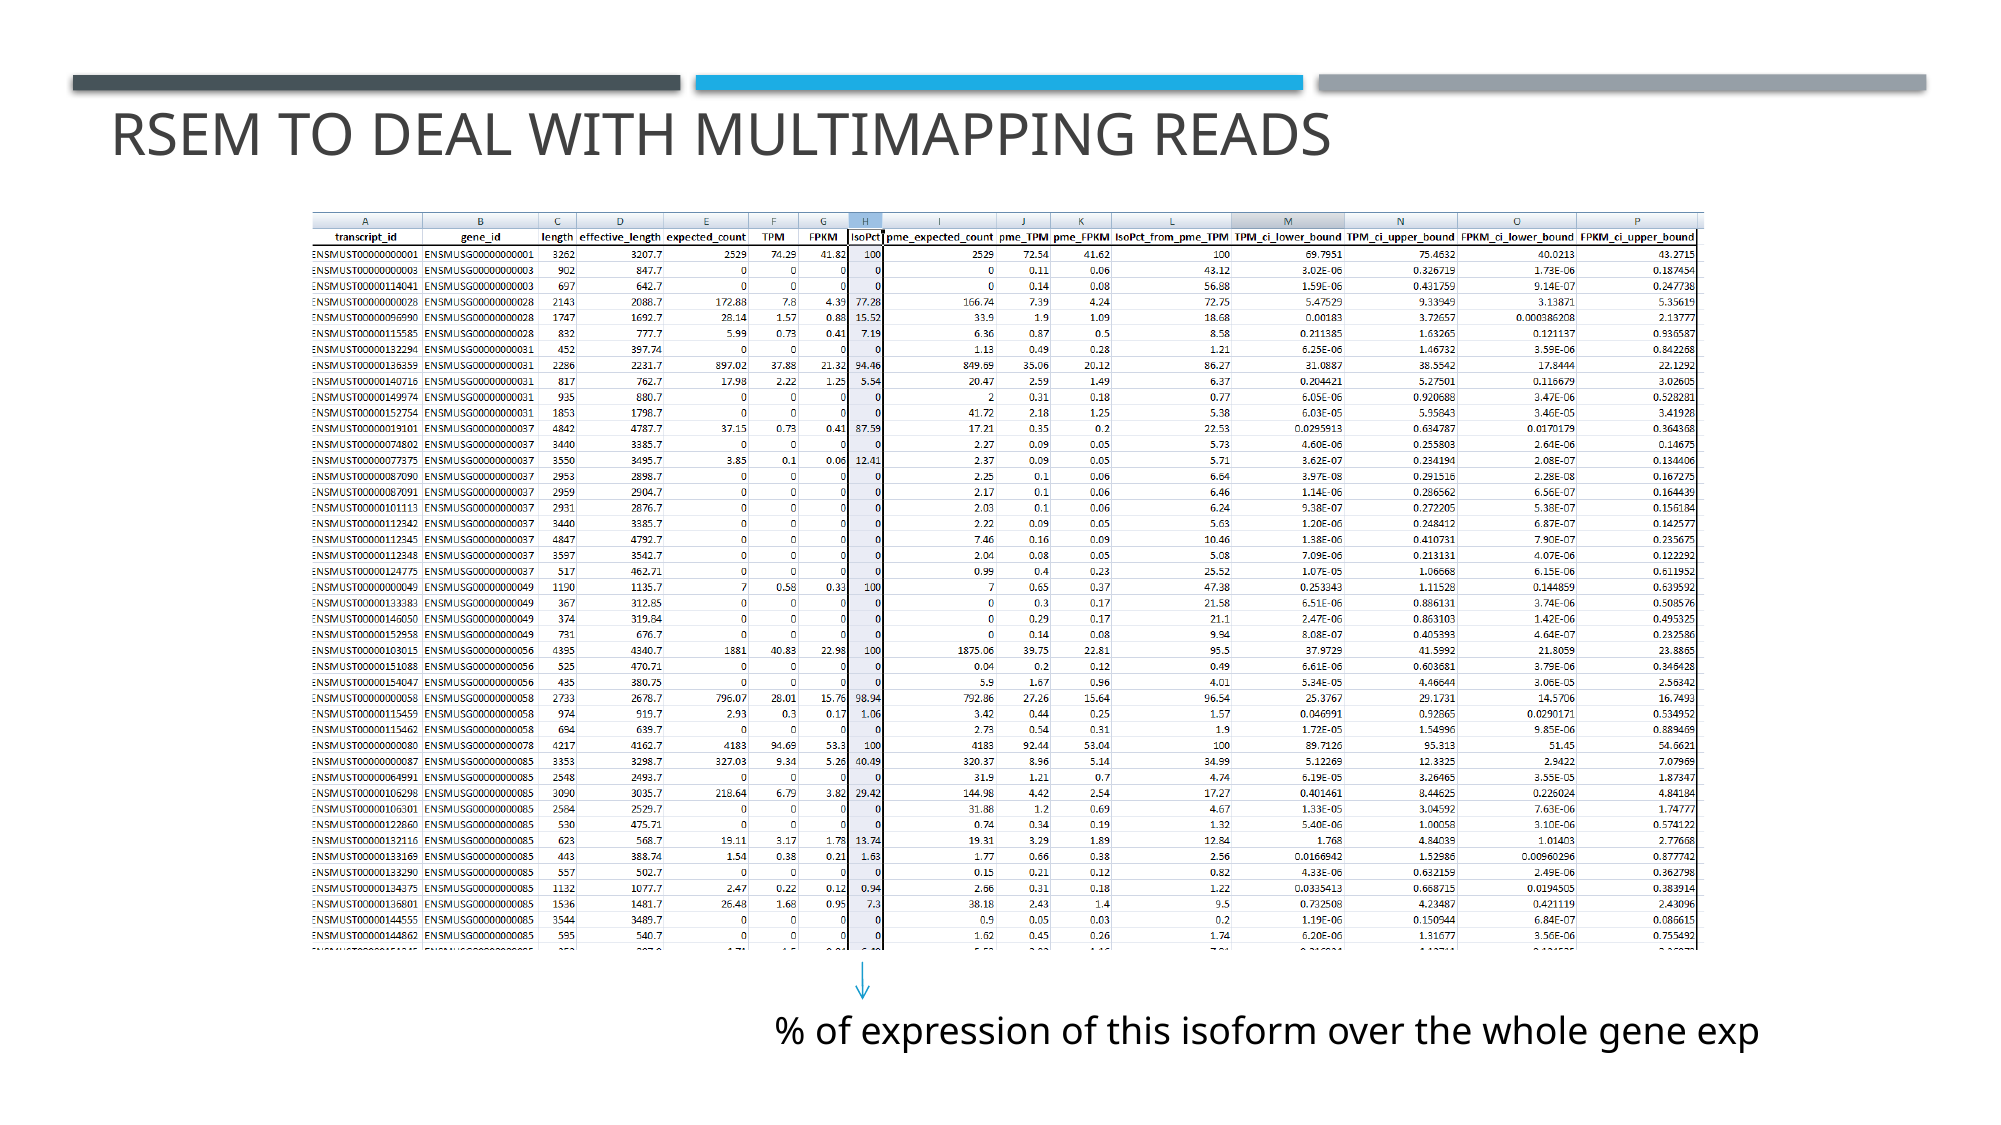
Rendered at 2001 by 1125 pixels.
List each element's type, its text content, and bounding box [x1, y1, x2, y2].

text_box [855, 961, 870, 999]
text_box % of expression of this isoform over the whole gene exp [759, 999, 1777, 1060]
title RSEM to deal with multimapping reads [95, 0, 1905, 175]
picture [312, 212, 1705, 950]
